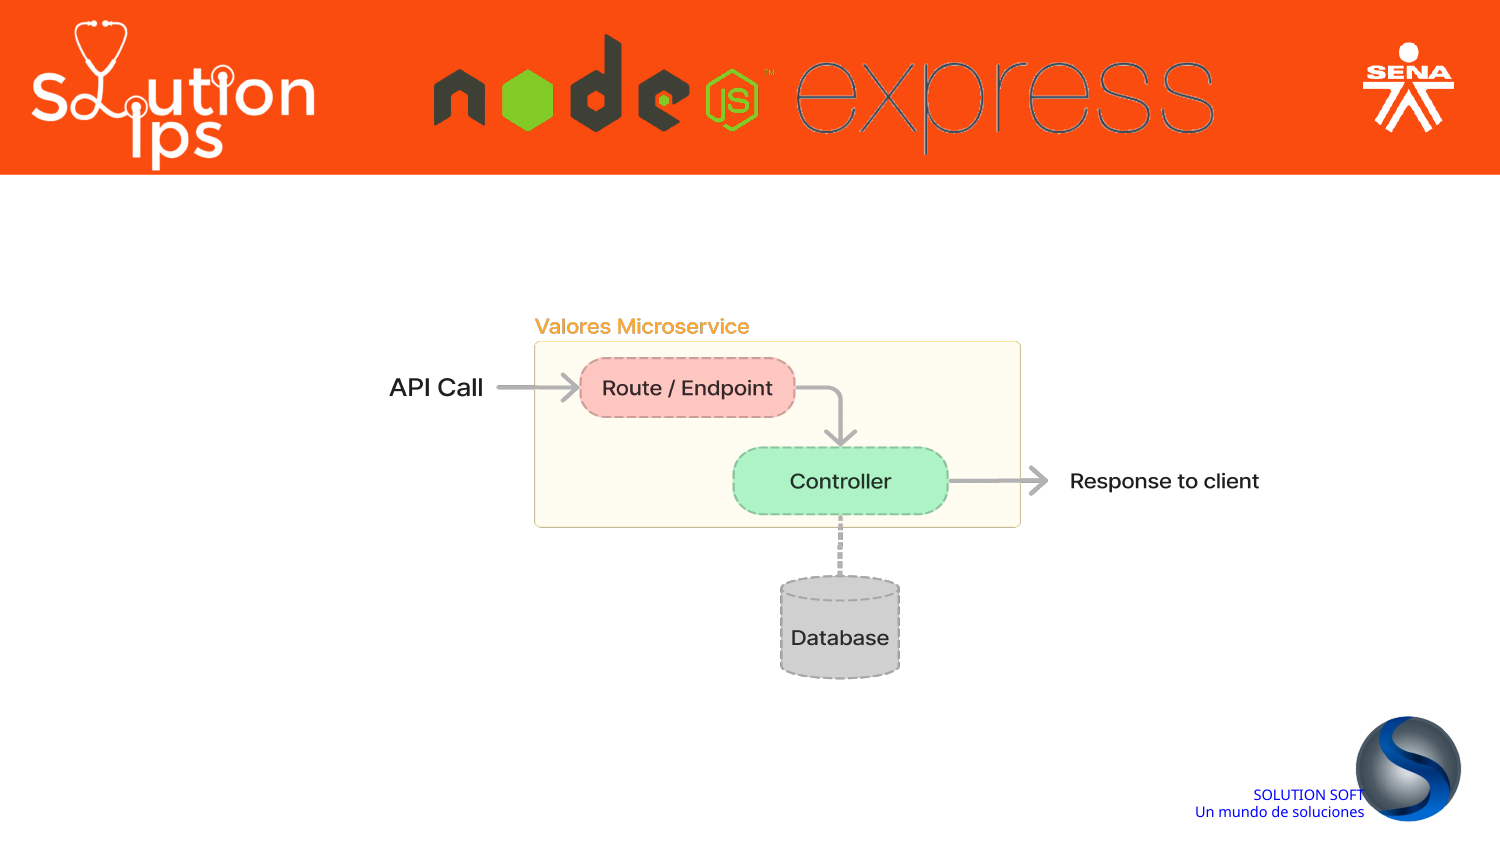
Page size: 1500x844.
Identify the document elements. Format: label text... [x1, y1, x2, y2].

text_box SOLUTION SOFT Un mundo de soluciones [1165, 778, 1348, 829]
picture [0, 0, 1500, 844]
